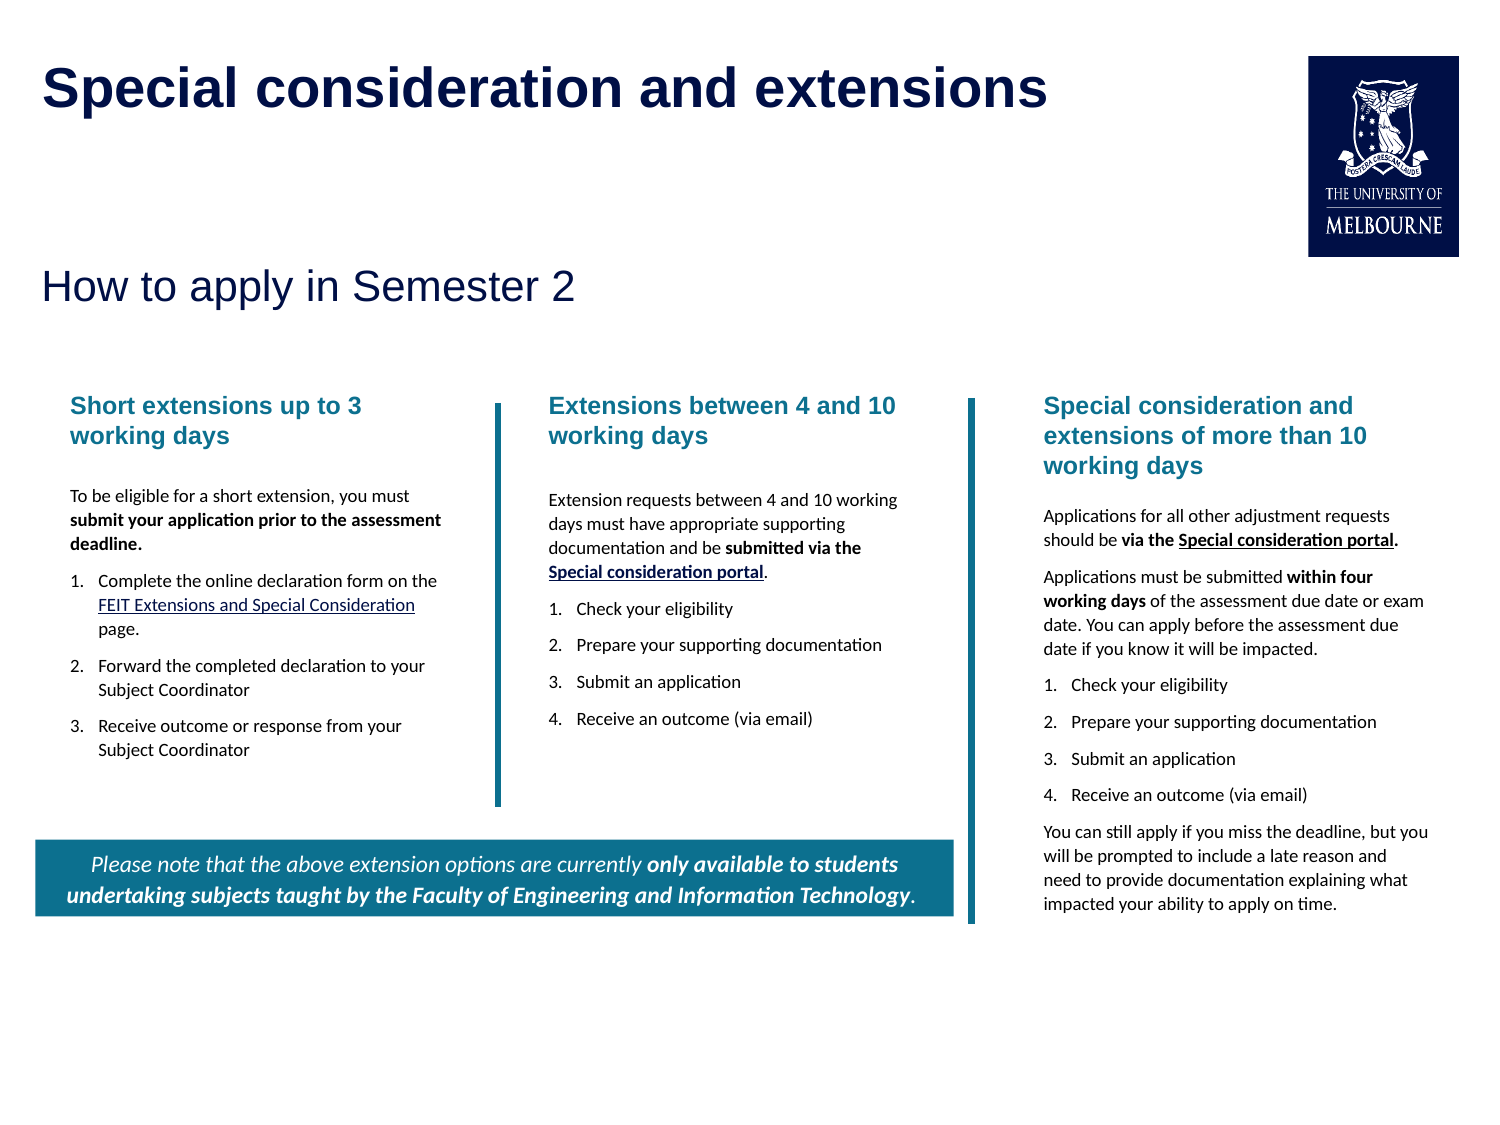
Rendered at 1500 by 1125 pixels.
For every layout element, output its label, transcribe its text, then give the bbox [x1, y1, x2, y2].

text_box Please note that the above extension options are currently only available to students undertaking subjects taught by the Faculty of Engineering and Information Technology. [35, 839, 954, 917]
text_box Extensions between 4 and 10 working days Extension requests between 4 and 10 working days must have appropriate supporting documentation and be submitted via the Special consideration portal. Check your eligibility Prepare your supporting documentation Submit an application Receive an outcome (via email) [537, 384, 945, 767]
picture [1308, 56, 1459, 257]
text_box Special consideration and extensions of more than 10 working days Applications for all other adjustment requests should be via the Special consideration portal. Applications must be submitted within four working days of the assessment due date or exam date. You can apply before the assessment due date if you know it will be impacted. Check your eligibility Prepare your supporting documentation Submit an application Receive an outcome (via email) You can still apply if you miss the deadline, but you will be prompted to include a late reason and need to provide documentation explaining what impacted your ability to apply on time. [1032, 384, 1440, 920]
text_box Short extensions up to 3 working days To be eligible for a short extension, you must submit your application prior to the assessment deadline. Complete the online declaration form on the FEIT Extensions and Special Consideration page. Forward the completed declaration to your Subject Coordinator Receive outcome or response from your Subject Coordinator [58, 384, 467, 816]
title Special consideration and extensions [42, 56, 1236, 144]
text_box How to apply in Semester 2 [41, 248, 1235, 314]
